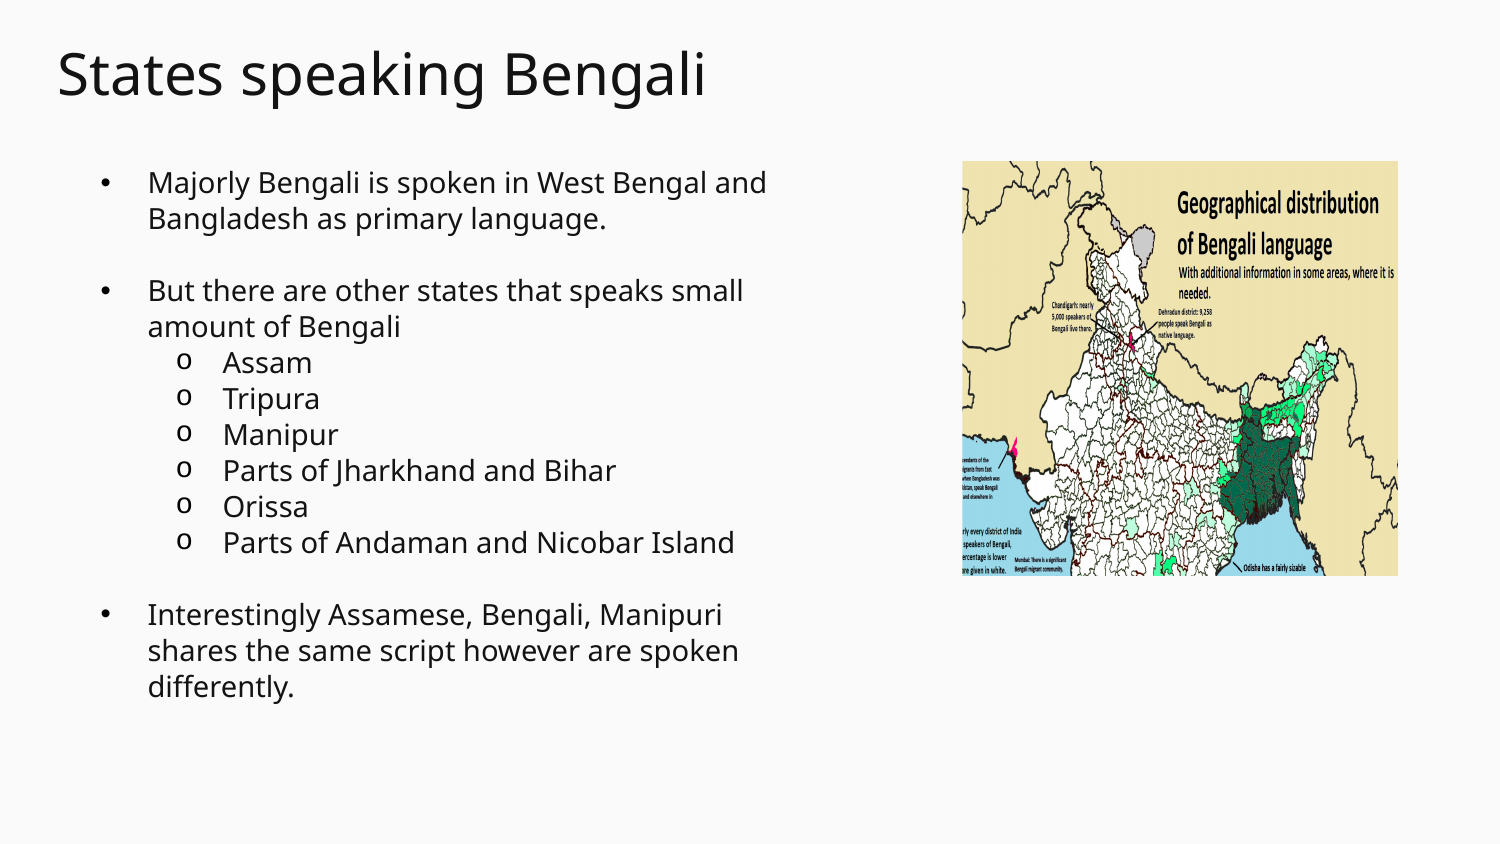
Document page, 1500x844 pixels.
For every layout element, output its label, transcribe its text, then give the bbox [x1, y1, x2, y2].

picture [962, 156, 1399, 576]
title States speaking Bengali [57, 37, 1319, 214]
text_box Majorly Bengali is spoken in West Bengal and Bangladesh as primary language. But there are other states that speaks small amount of Bengali Assam Tripura Manipur Parts of Jharkhand and Bihar Orissa Parts of Andaman and Nicobar Island Interestingly Assamese, Bengali, Manipuri shares the same script however are spoken differently. [85, 156, 836, 747]
